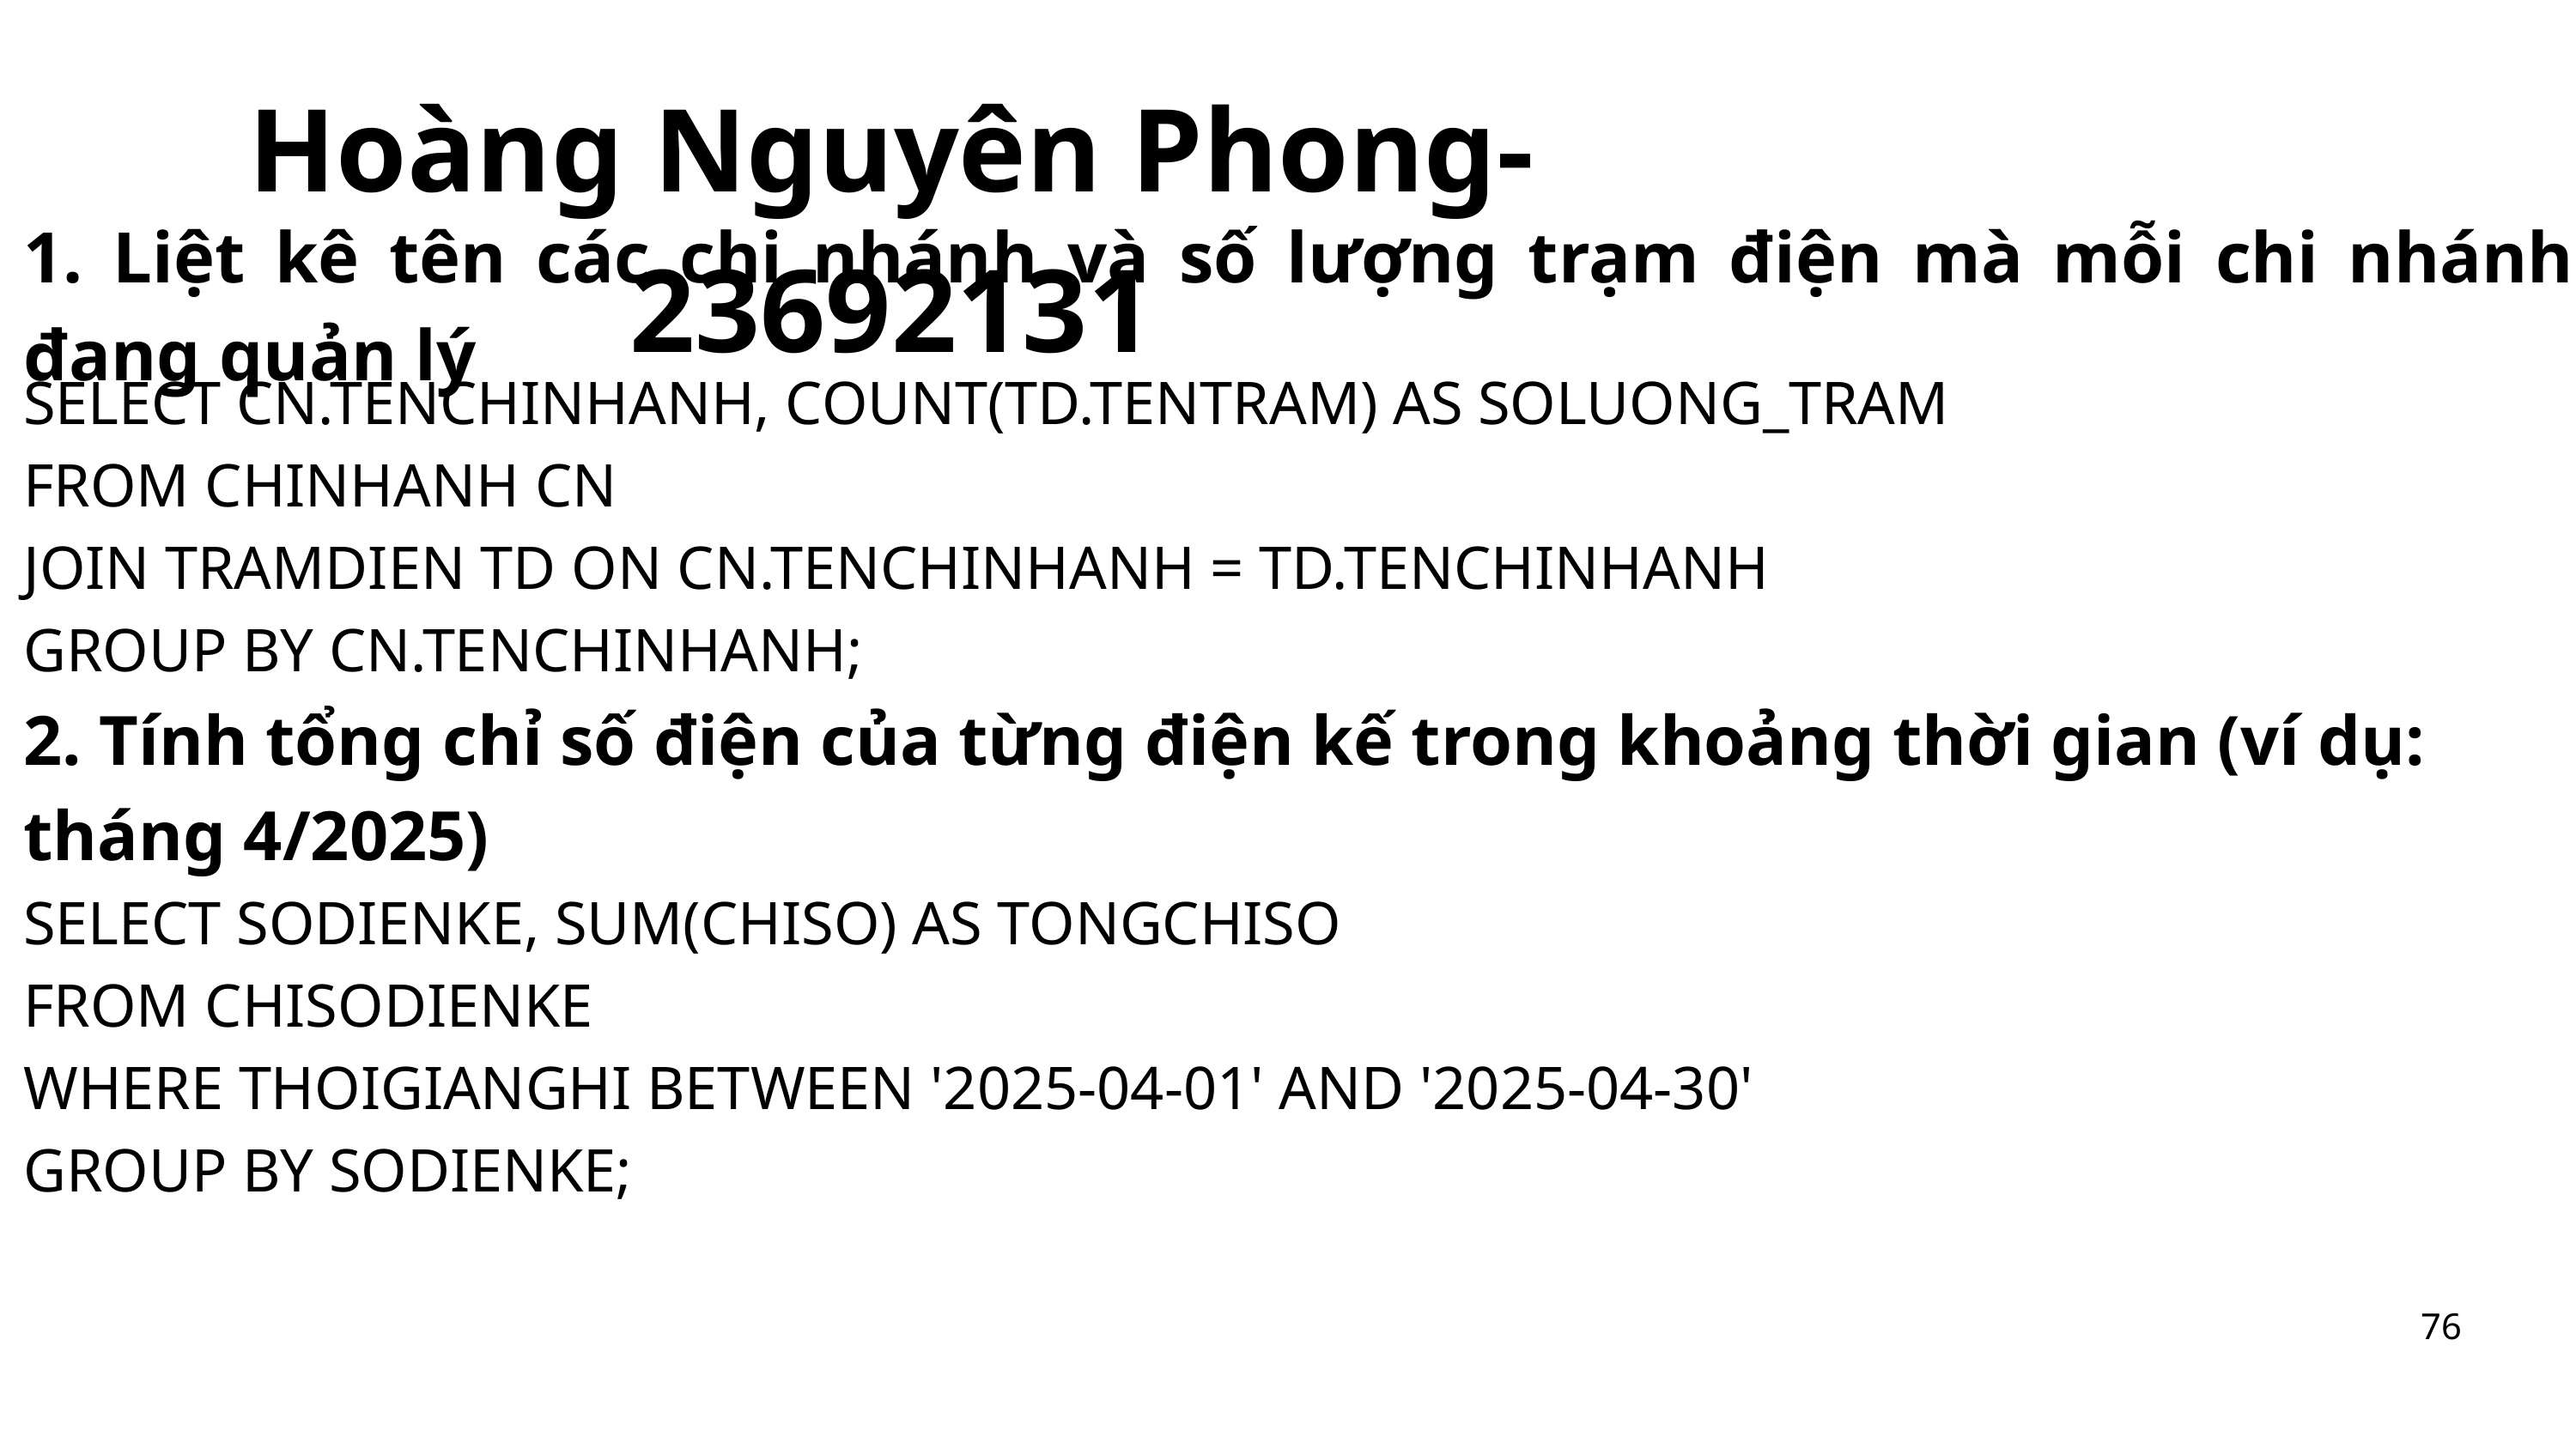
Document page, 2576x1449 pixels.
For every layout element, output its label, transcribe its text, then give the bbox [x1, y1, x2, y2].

text_box Hoàng Nguyên Phong-23692131 [23, 54, 1759, 198]
text_box 76 [2421, 1296, 2463, 1348]
text_box SELECT CN.TENCHINHANH, COUNT(TD.TENTRAM) AS SOLUONG_TRAM FROM CHINHANH CN JOIN TRAMDIEN TD ON CN.TENCHINHANH = TD.TENCHINHANH GROUP BY CN.TENCHINHANH; 2. Tính tổng chỉ số điện của từng điện kế trong khoảng thời gian (ví dụ: tháng 4/2025) SELECT SODIENKE, SUM(CHISO) AS TONGCHISO FROM CHISODIENKE WHERE THOIGIANGHI BETWEEN '2025-04-01' AND '2025-04-30' GROUP BY SODIENKE; [23, 395, 2576, 1204]
text_box 1. Liệt kê tên các chi nhánh và số lượng trạm điện mà mỗi chi nhánh đang quản lý [23, 198, 2576, 395]
